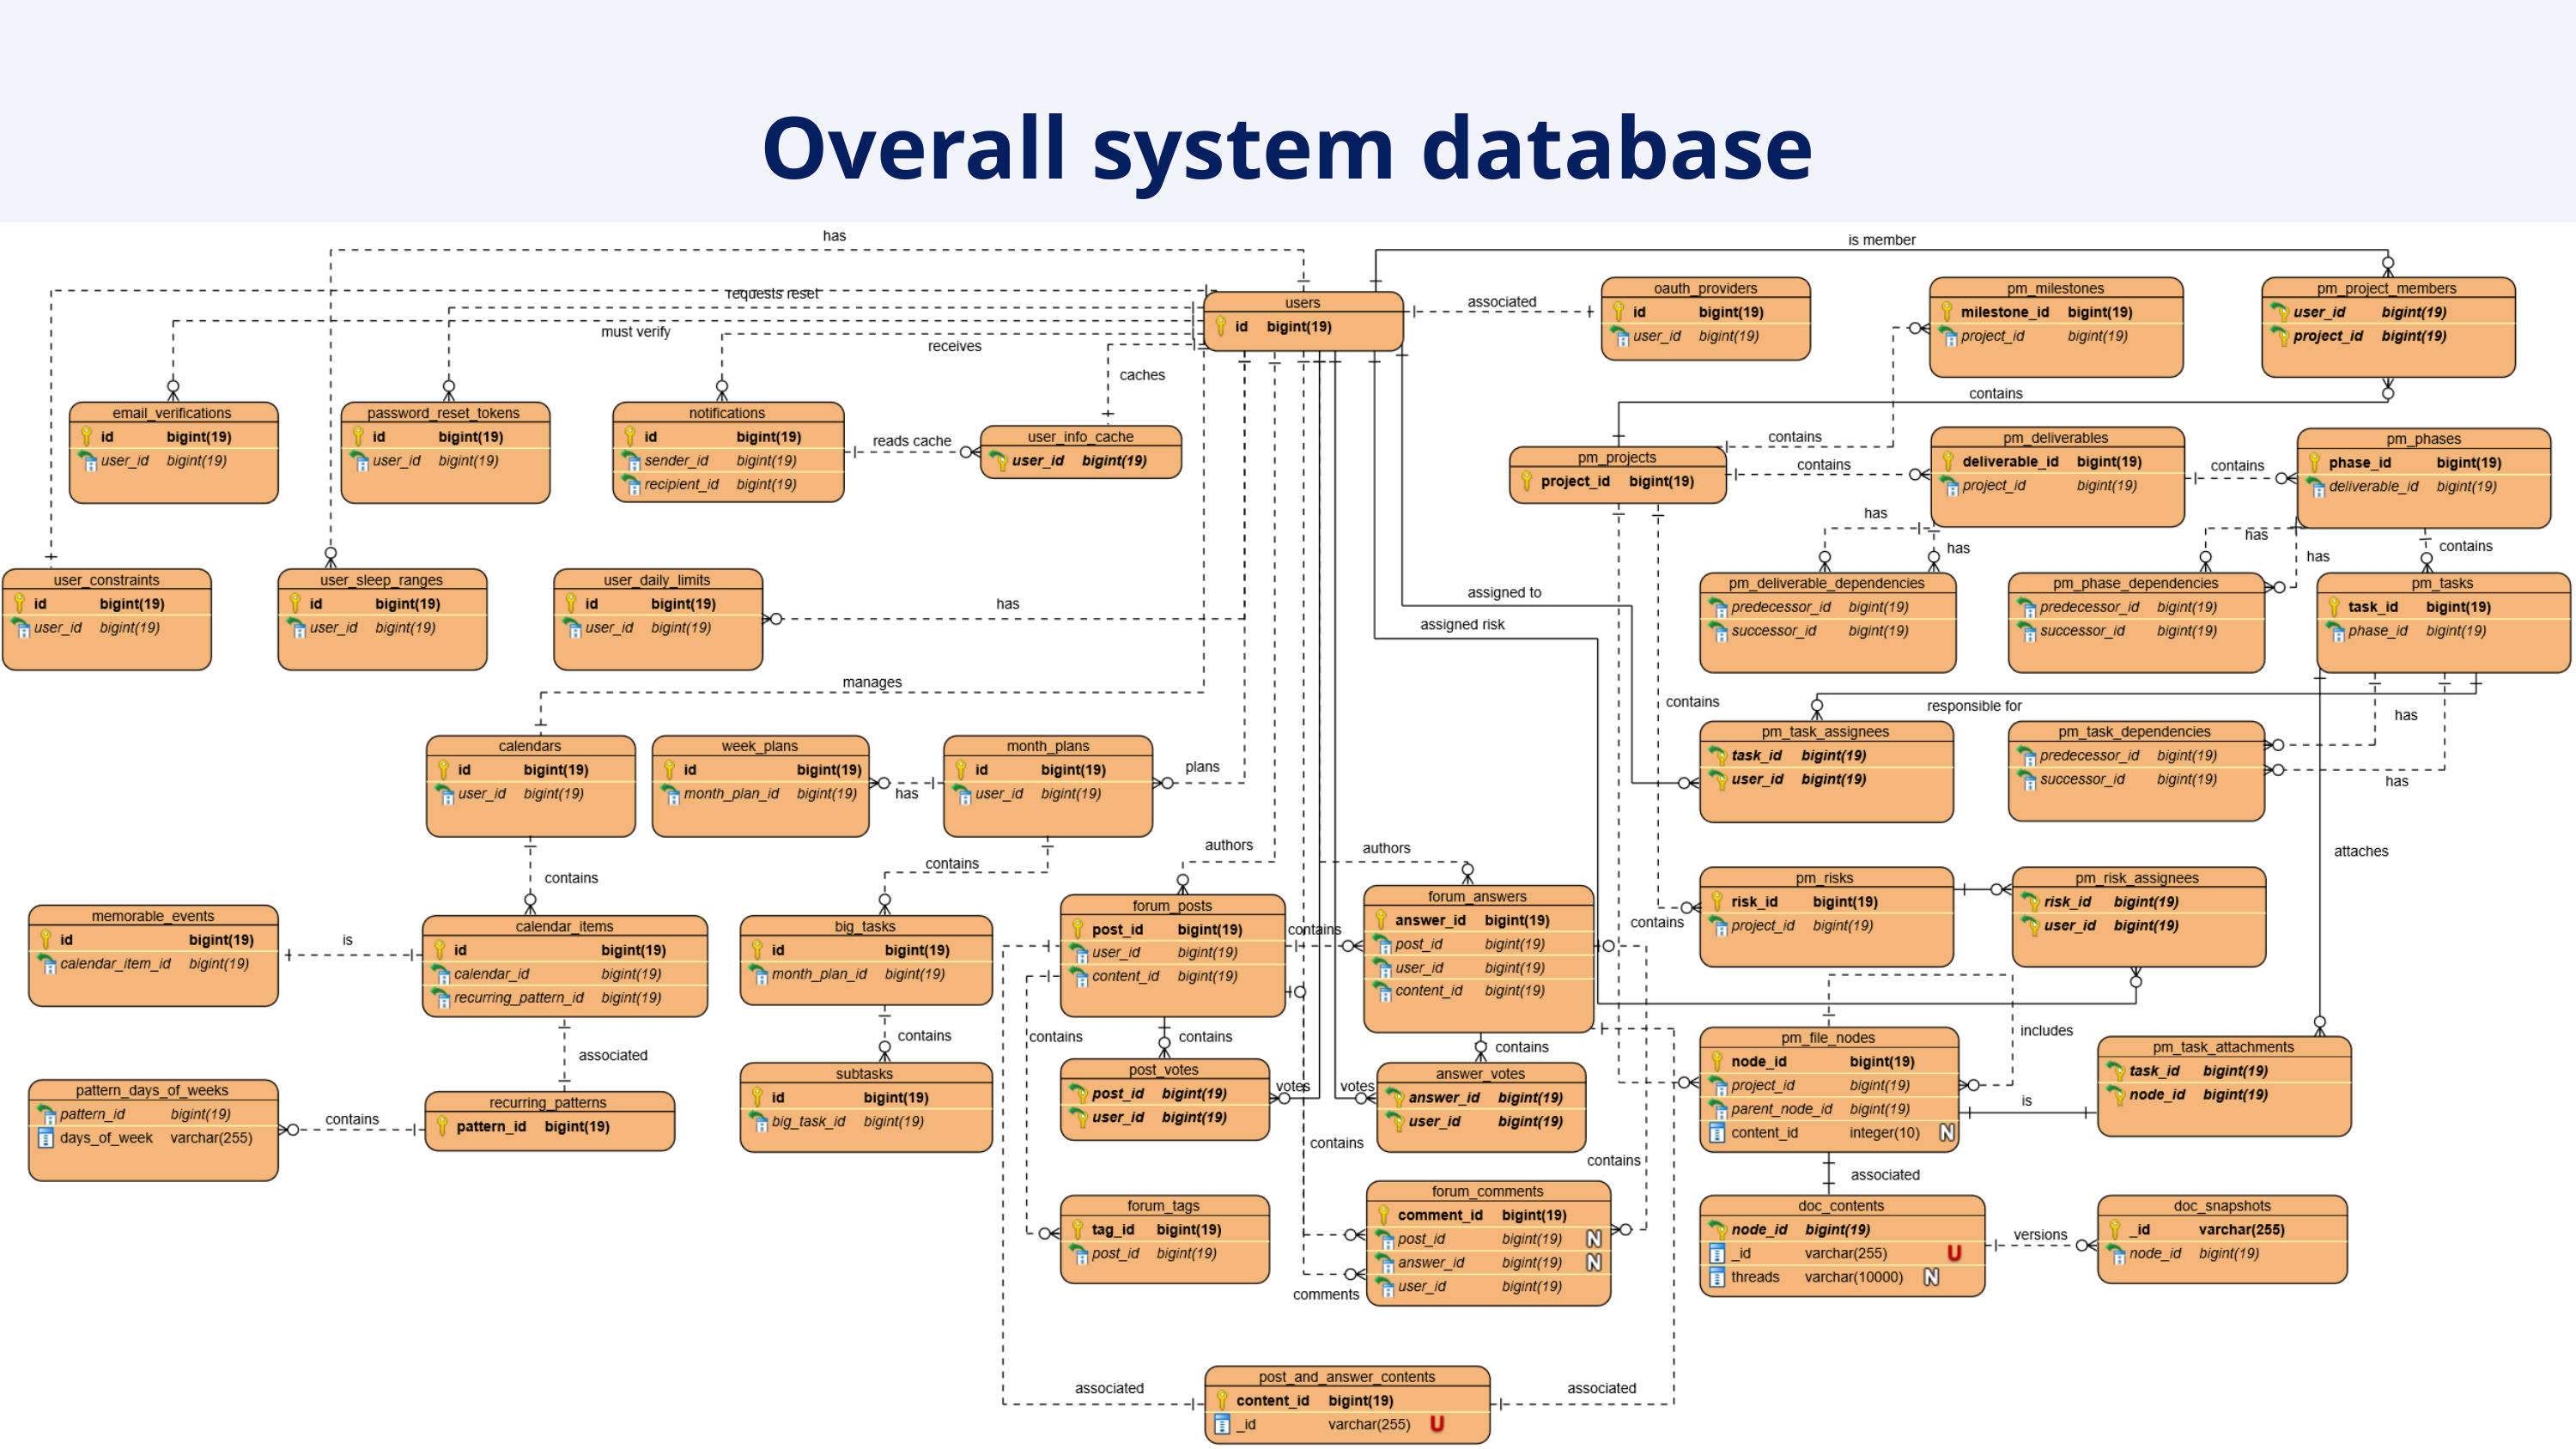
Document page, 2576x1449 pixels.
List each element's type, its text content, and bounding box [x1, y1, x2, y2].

text_box Overall system database [419, 95, 2157, 197]
text_box [0, 222, 2576, 1449]
